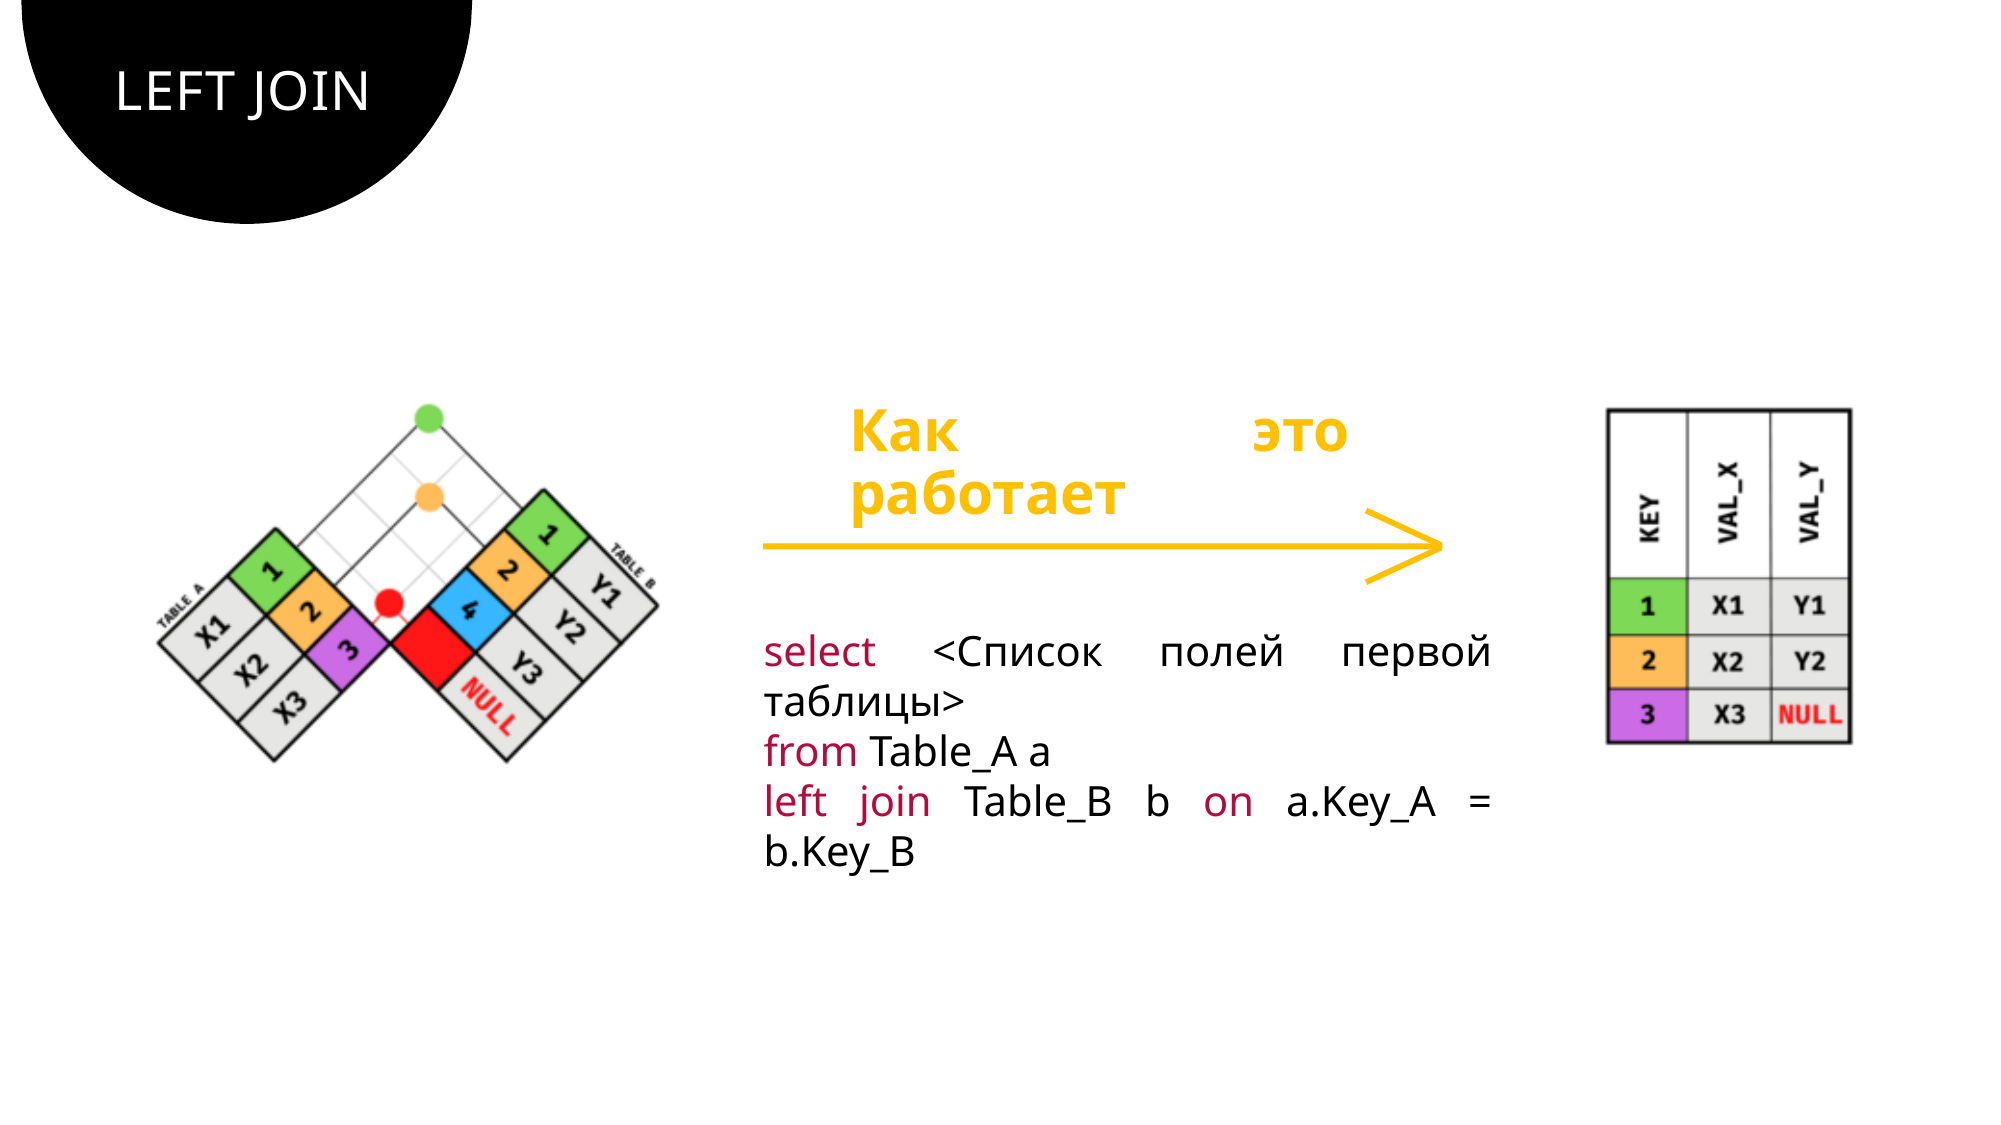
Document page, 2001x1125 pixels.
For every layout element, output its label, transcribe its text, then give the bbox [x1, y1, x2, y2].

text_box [763, 524, 1445, 568]
picture [139, 393, 675, 785]
text_box select <Список полей первой таблицы> from Table_A a left join Table_B b on a.Key_A = b.Key_B [748, 617, 1507, 883]
text_box Как это работает [834, 393, 1365, 524]
picture [1581, 393, 1869, 760]
title LEFT JOIN [48, 55, 439, 131]
